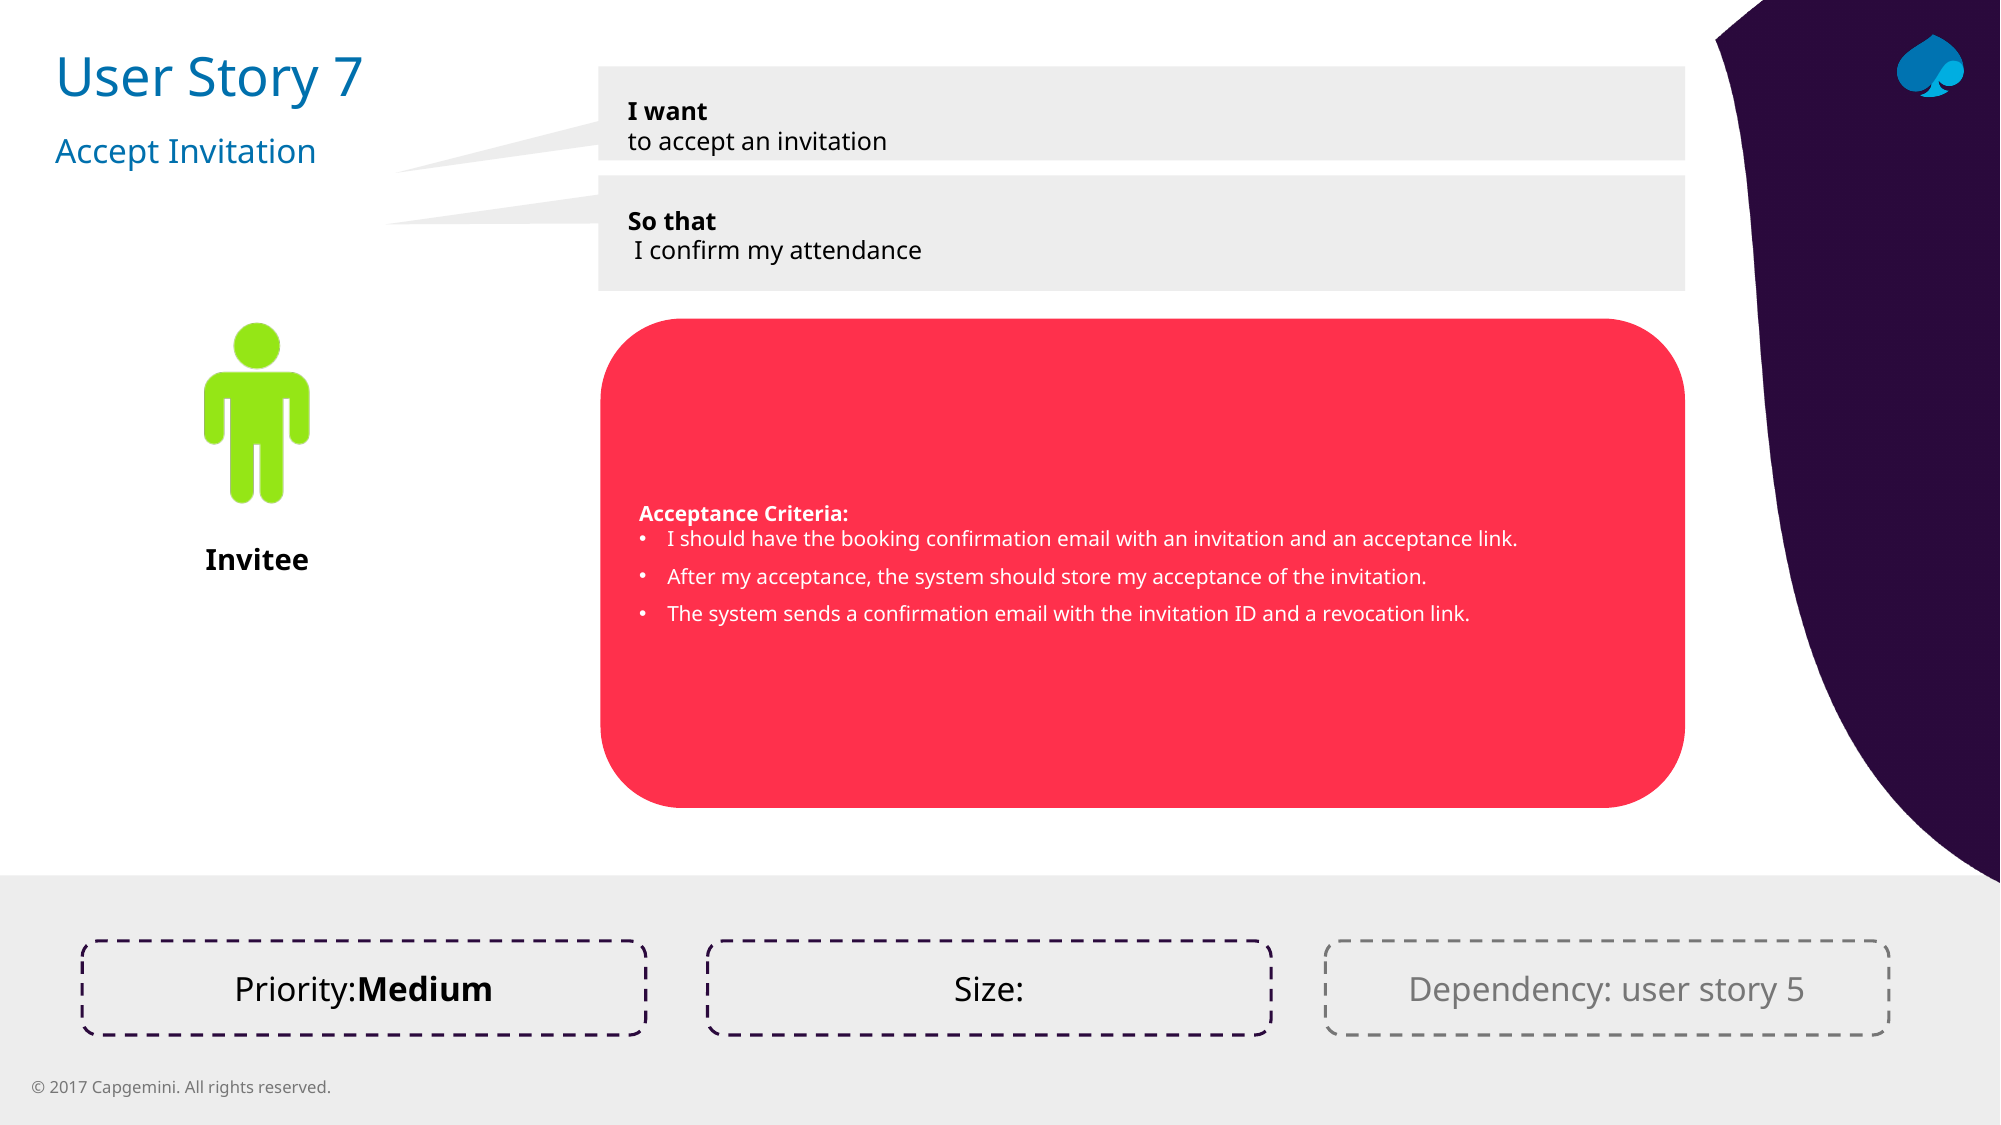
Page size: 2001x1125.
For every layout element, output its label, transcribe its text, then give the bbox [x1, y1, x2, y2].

text_box User Story 7 Accept Invitation [40, 37, 1655, 180]
picture [1649, 0, 2001, 872]
picture [94, 233, 421, 620]
text_box © 2017 Capgemini. All rights reserved. [31, 1068, 397, 1105]
text_box Size: [706, 939, 1273, 1037]
text_box So that I confirm my attendance [385, 175, 1655, 291]
text_box Dependency: user story 5 [1324, 939, 1890, 1037]
text_box Acceptance Criteria: I should have the booking confirmation email with an invitation and an acceptance link. After my acceptance, the system should store my acceptance of the invitation. The system sends a confirmation email with the invitation ID and a revocation link. [599, 317, 1655, 810]
text_box Priority:Medium [81, 939, 647, 1037]
text_box [0, 874, 2000, 1125]
text_box I want to accept an invitation [395, 66, 1655, 173]
